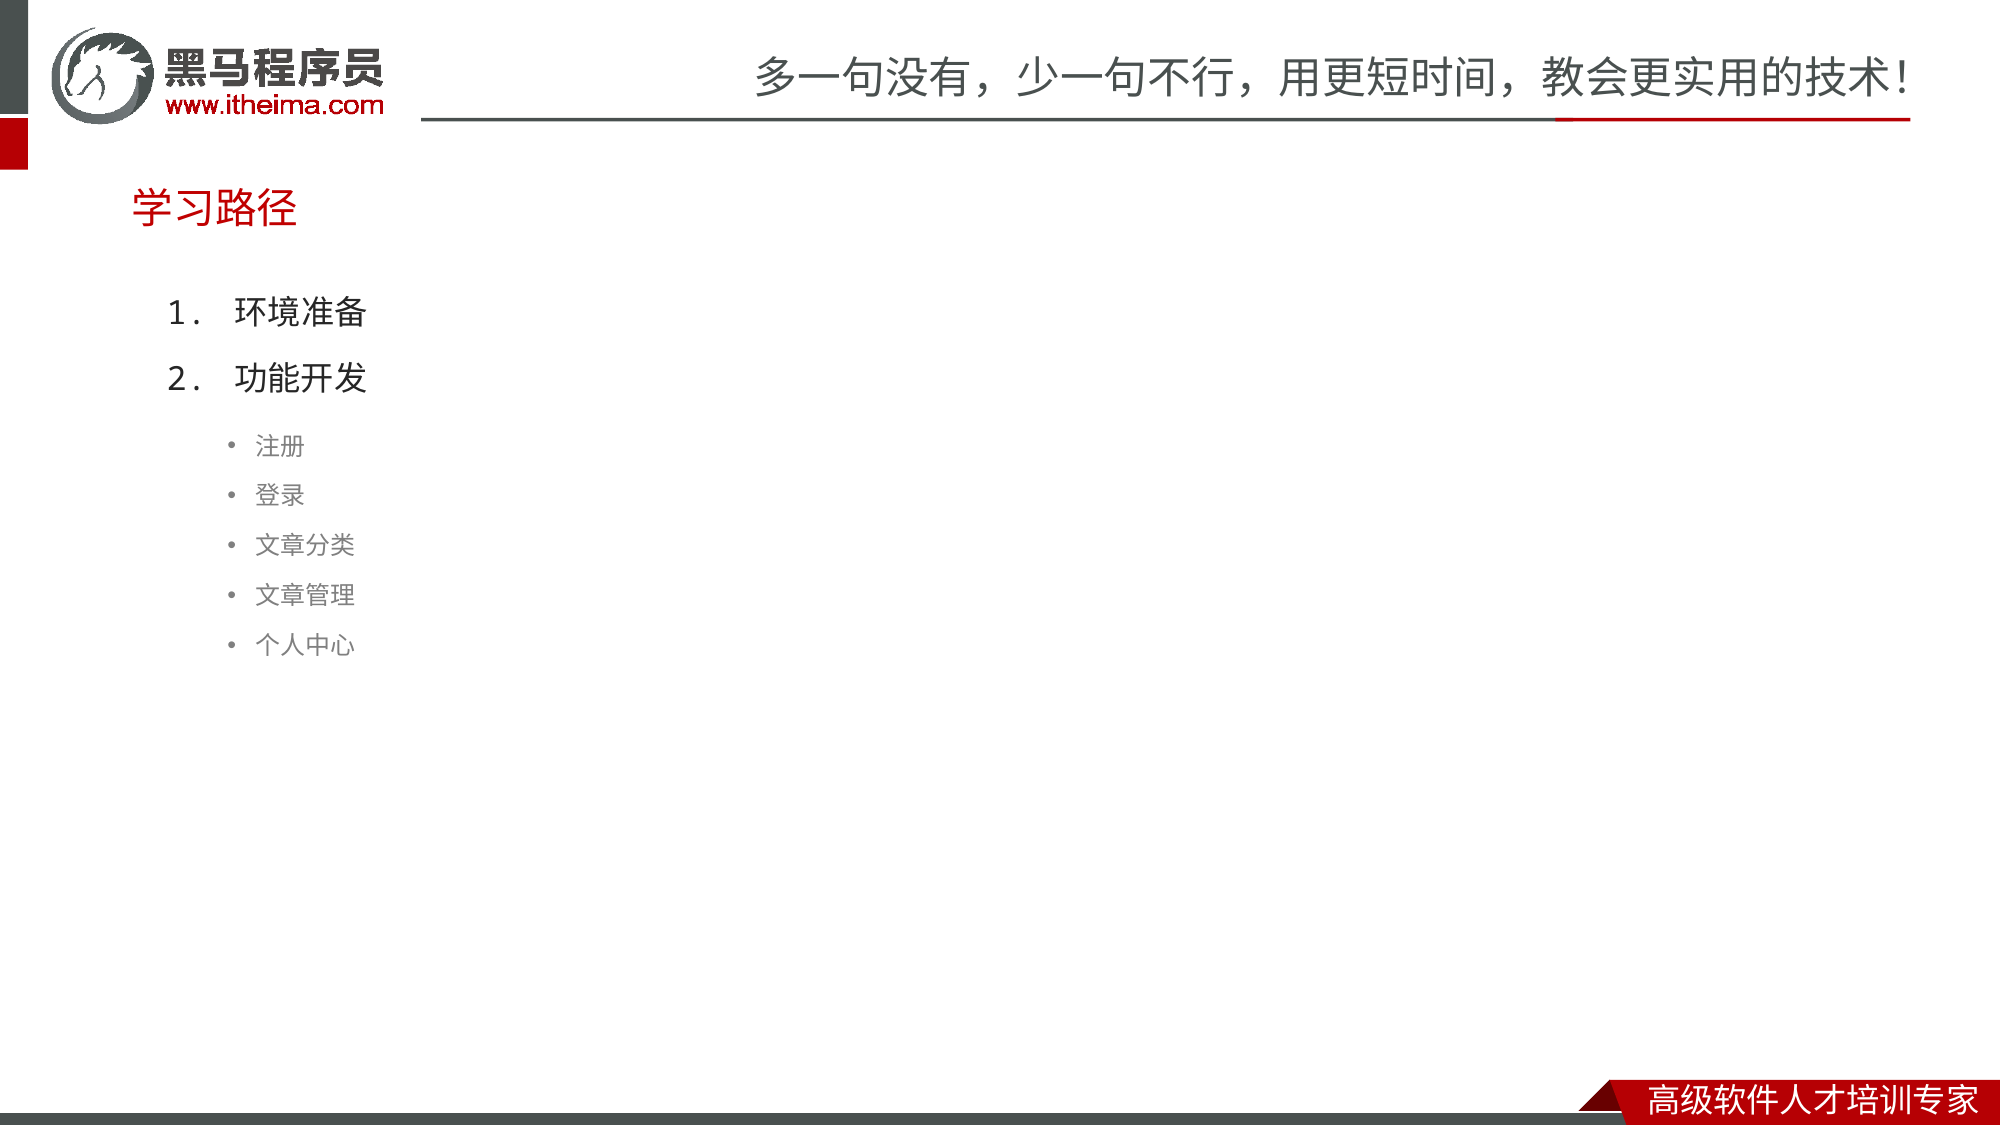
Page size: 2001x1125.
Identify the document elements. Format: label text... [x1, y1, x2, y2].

title 学习路径 [116, 164, 1872, 250]
text_box 1. 环境准备 2. 功能开发 [151, 263, 1664, 408]
text_box 注册 登录 文章分类 文章管理 个人中心 [212, 407, 1725, 675]
picture [50, 26, 384, 125]
